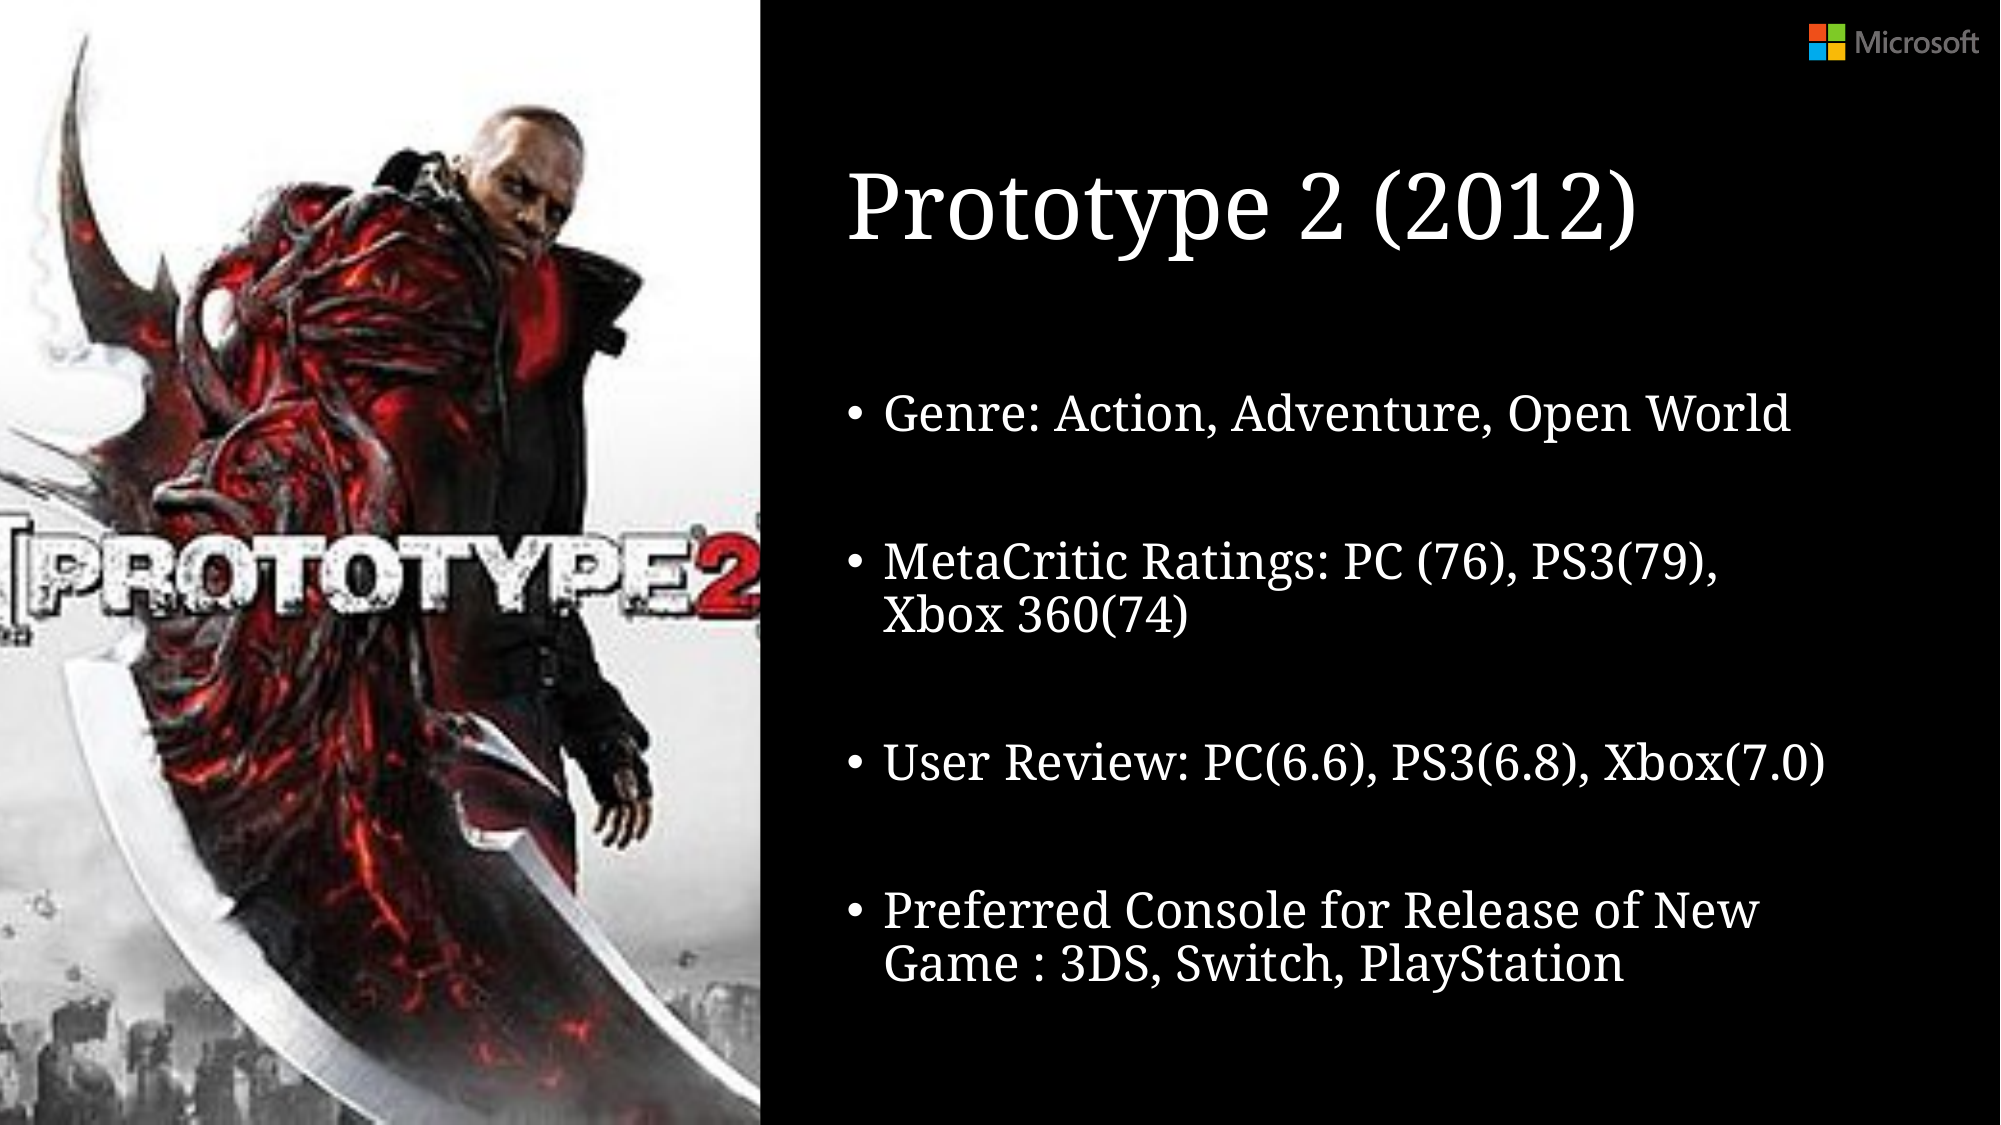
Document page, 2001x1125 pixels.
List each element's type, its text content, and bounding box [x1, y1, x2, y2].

picture [1809, 0, 1979, 85]
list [0, 0, 761, 1125]
list Genre: Action, Adventure, Open World MetaCritic Ratings: PC (76), PS3(79), Xbox 360(74) User Review: PC(6.6), PS3(6.8), Xbox(7.0) Preferred Console for Release of New Game : 3DS, Switch, PlayStation [831, 381, 1845, 1014]
title Prototype 2 (2012) [831, 59, 1845, 360]
